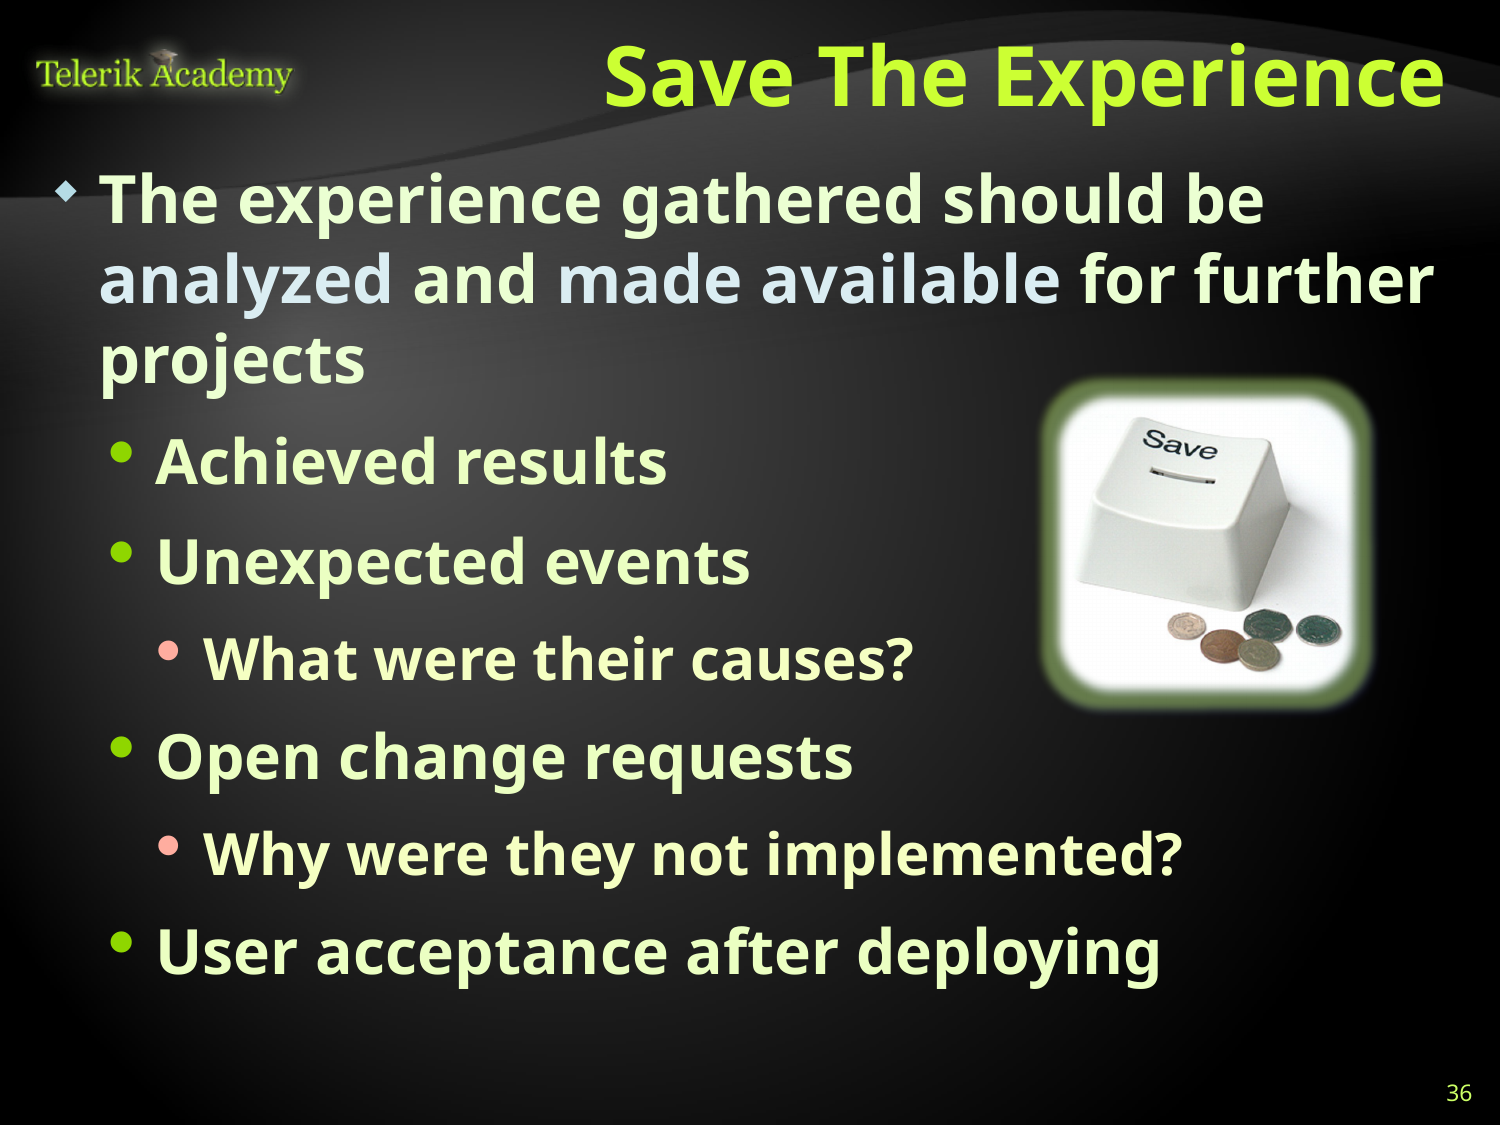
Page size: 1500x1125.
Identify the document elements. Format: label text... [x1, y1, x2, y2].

list The experience gathered should be analyzed and made available for further projects Achieved results Unexpected events What were their causes? Open change requests Why were they not implemented? User acceptance after deploying [37, 149, 1463, 1100]
picture [0, 0, 1500, 1125]
title Save The Experience [300, 12, 1463, 149]
slide_number 36 [1412, 1074, 1488, 1113]
